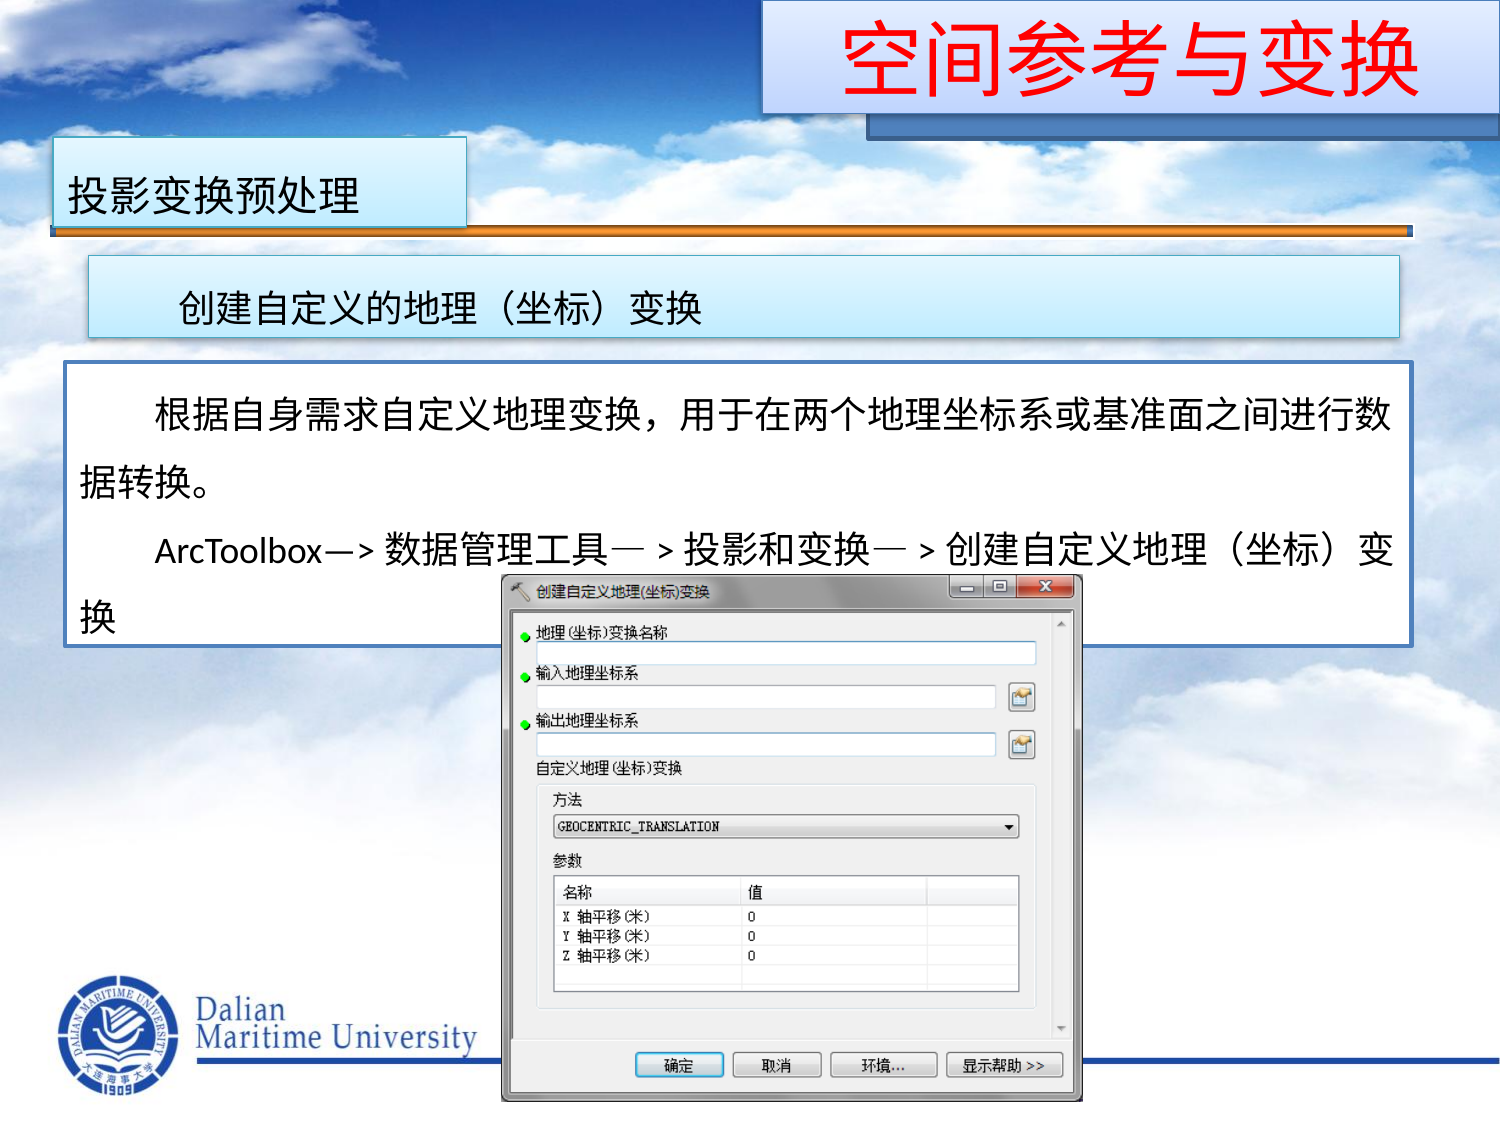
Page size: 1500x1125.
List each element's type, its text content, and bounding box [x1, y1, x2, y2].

text_box 根据自身需求自定义地理变换，用于在两个地理坐标系或基准面之间进行数据转换。 ArcToolbox—>数据管理工具—>投影和变换—>创建自定义地理（坐标）变换 [63, 360, 1414, 648]
text_box 空间参考与变换 [761, 0, 1500, 114]
text_box 投影变换预处理 [52, 136, 467, 223]
picture [0, 0, 1500, 1125]
text_box 创建自定义的地理（坐标）变换 [88, 255, 1400, 338]
